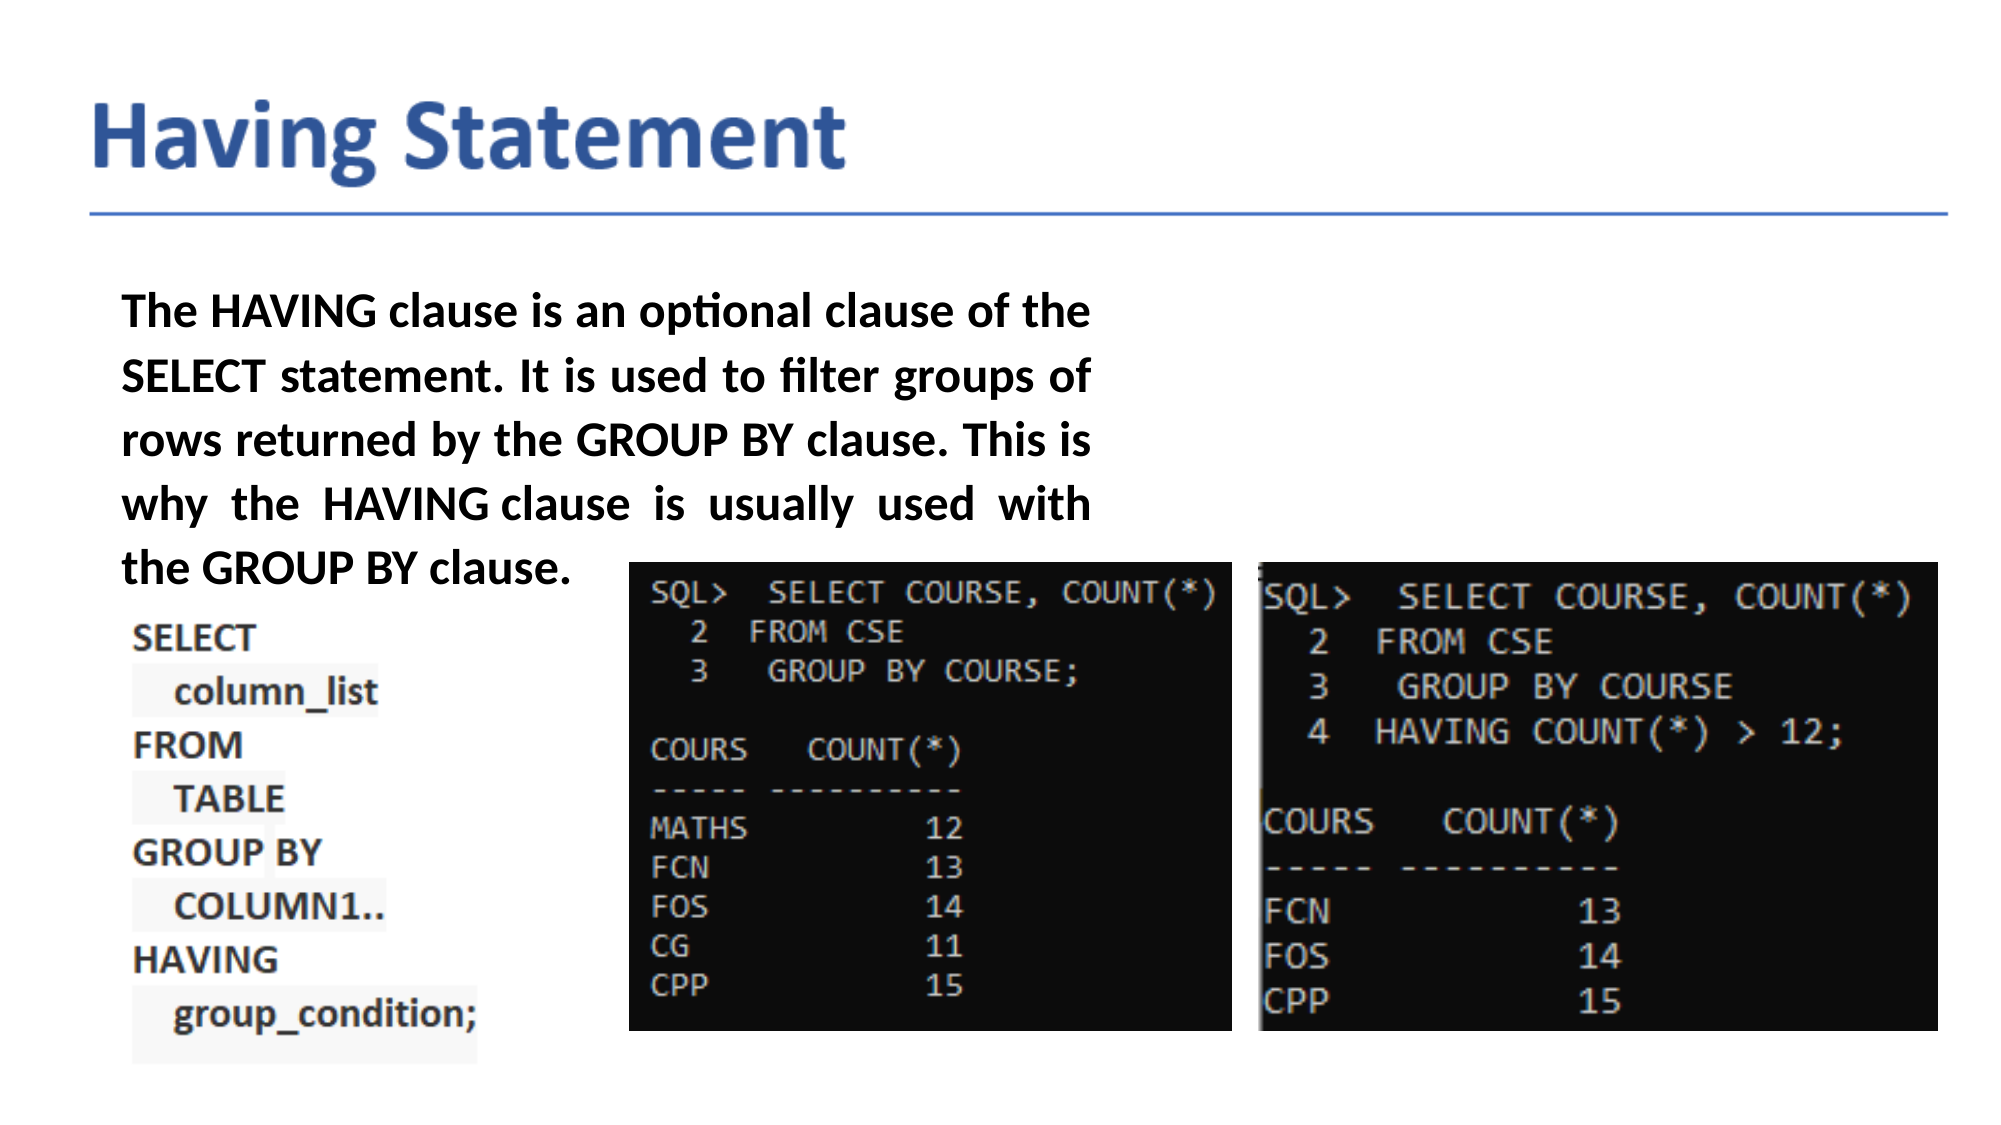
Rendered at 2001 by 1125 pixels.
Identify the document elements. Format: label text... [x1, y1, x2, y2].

picture [1258, 562, 1938, 1031]
picture [49, 66, 1984, 318]
text_box The HAVING clause is an optional clause of the SELECT statement. It is used to filter groups of rows returned by the GROUP BY clause. This is why the HAVING clause is usually used with the GROUP BY clause. [106, 318, 1107, 603]
picture [629, 562, 1232, 1031]
picture [106, 602, 552, 1085]
